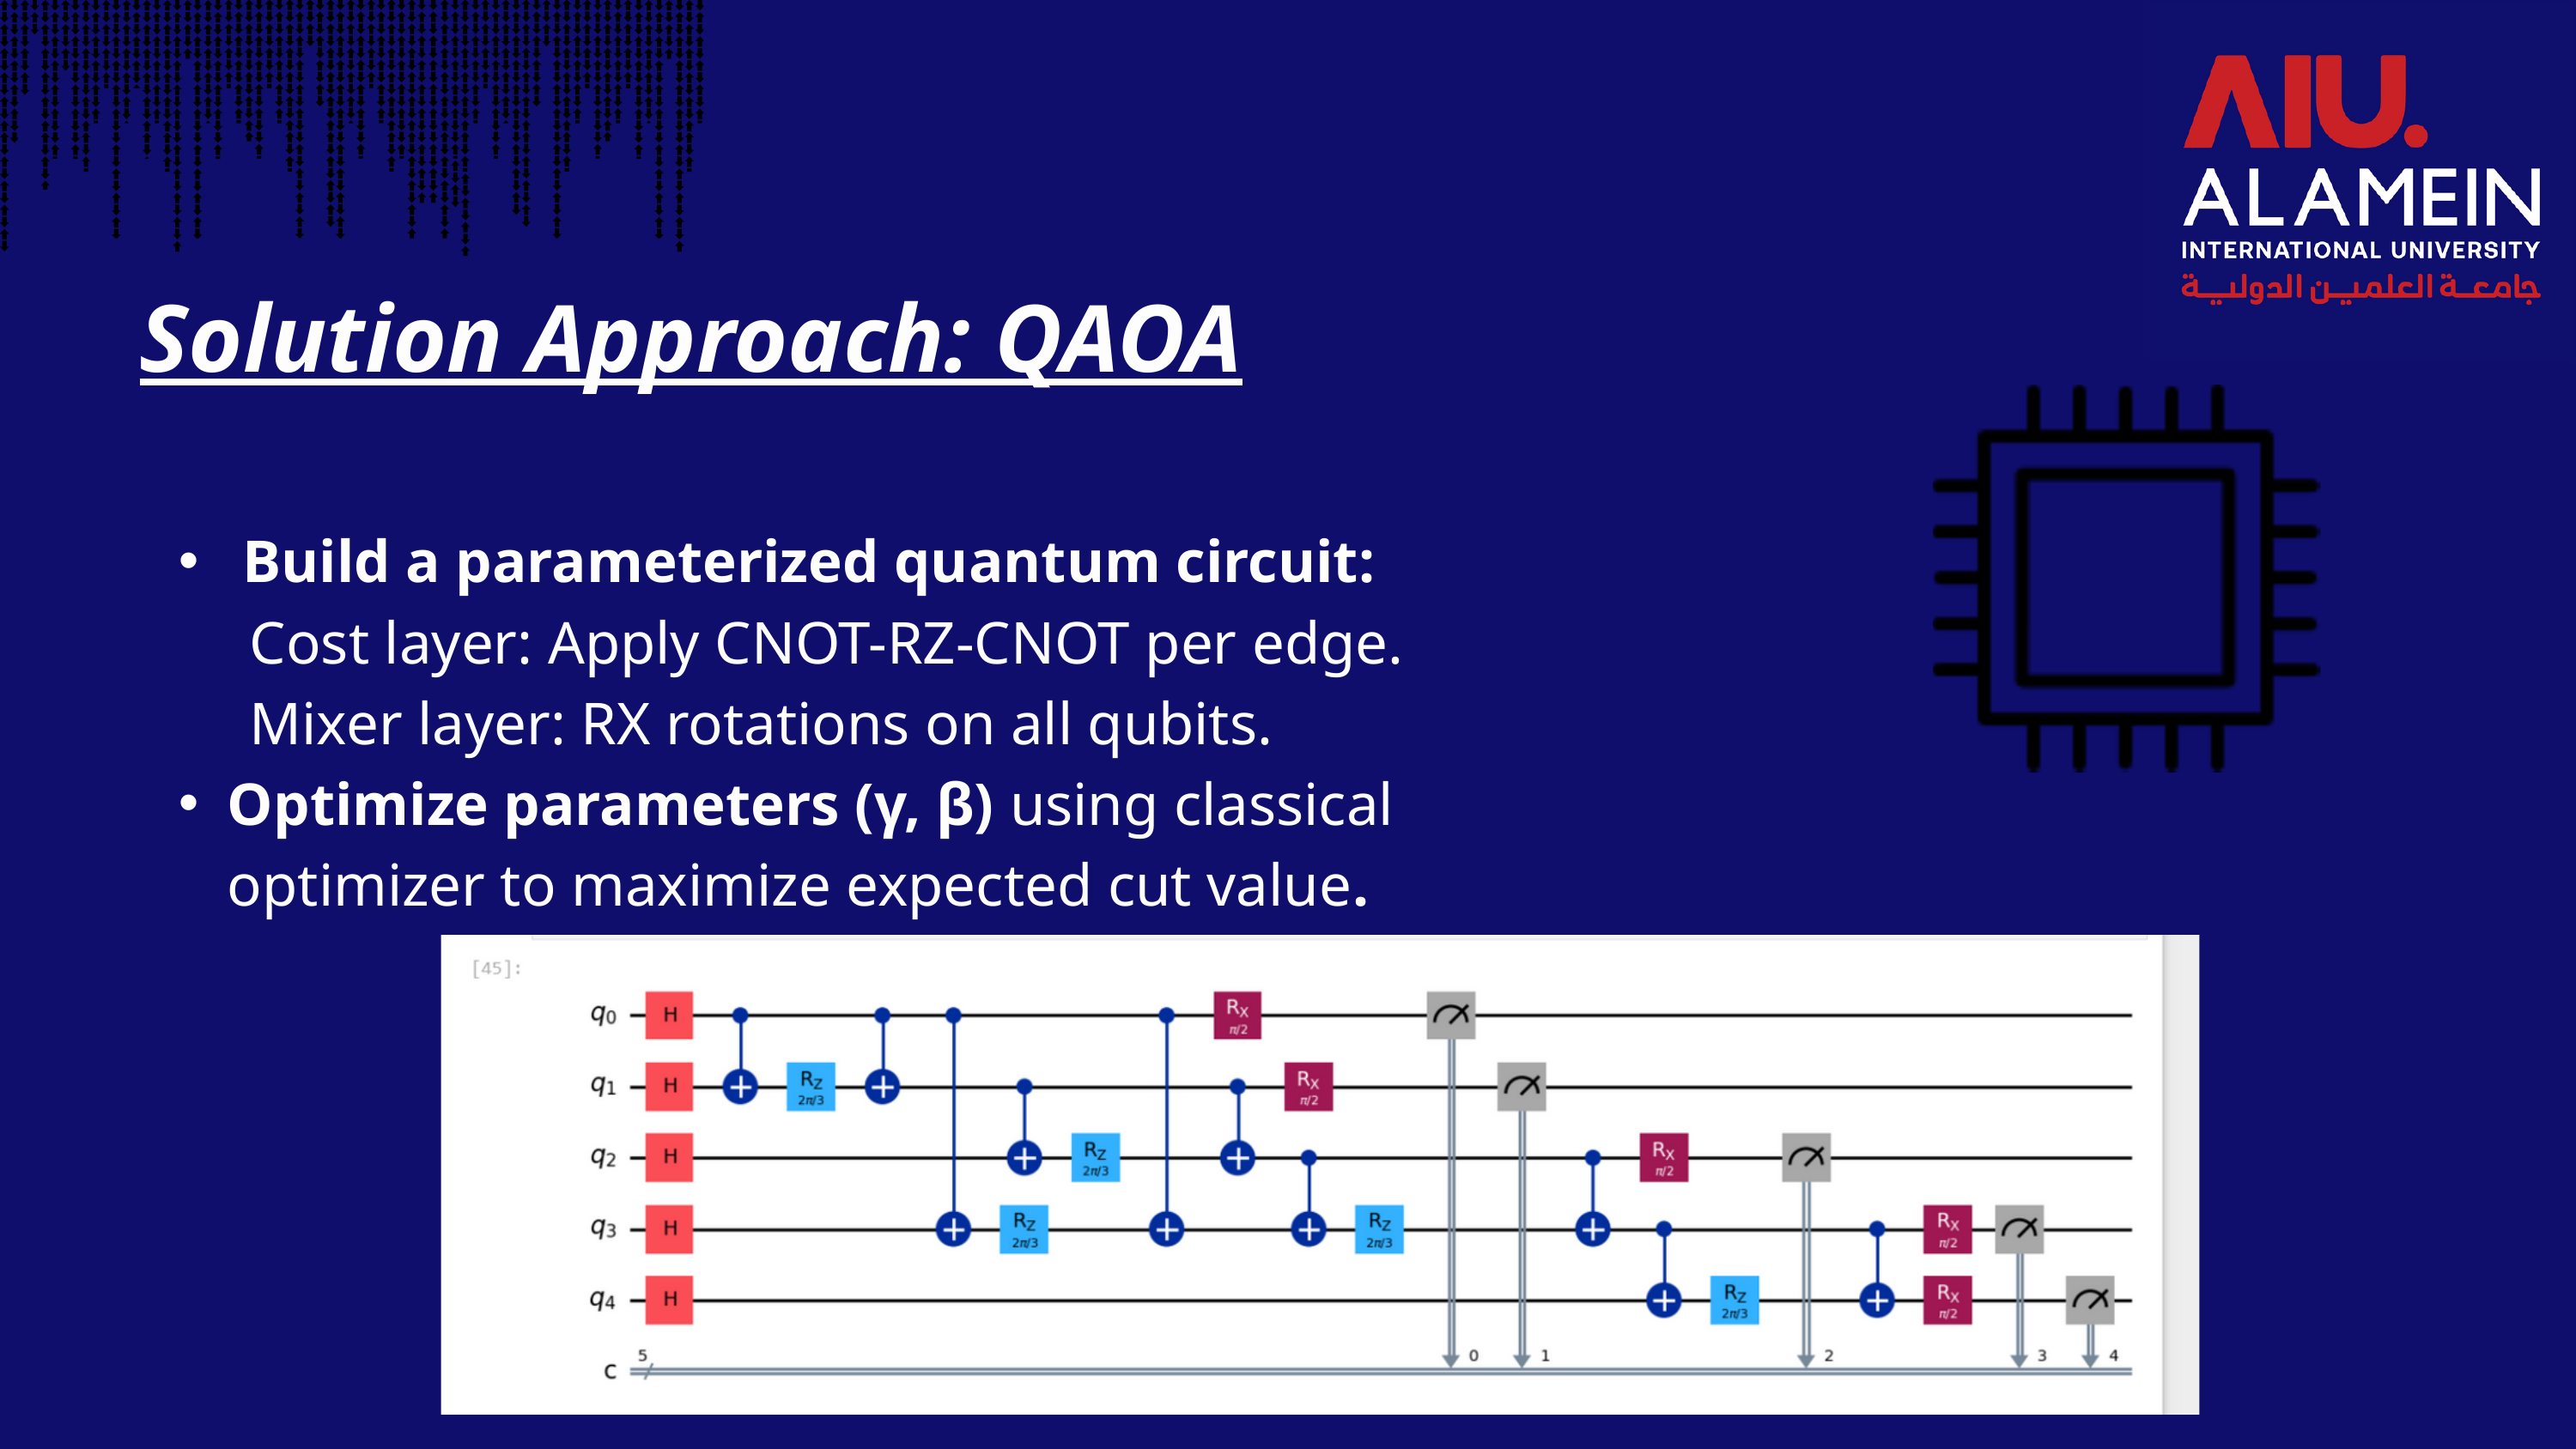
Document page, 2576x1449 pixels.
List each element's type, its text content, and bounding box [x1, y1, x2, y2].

text_box Solution Approach: QAOA [139, 260, 1315, 391]
text_box [2146, 0, 2576, 361]
text_box [1933, 385, 2321, 773]
text_box Build a parameterized quantum circuit: Cost layer: Apply CNOT-RZ-CNOT per edge. Mixer layer: RX rotations on all qubits. Optimize parameters (γ, β) using classical optimizer to maximize expected cut value. [129, 513, 1448, 999]
text_box [440, 935, 2200, 1415]
text_box [0, 0, 704, 270]
